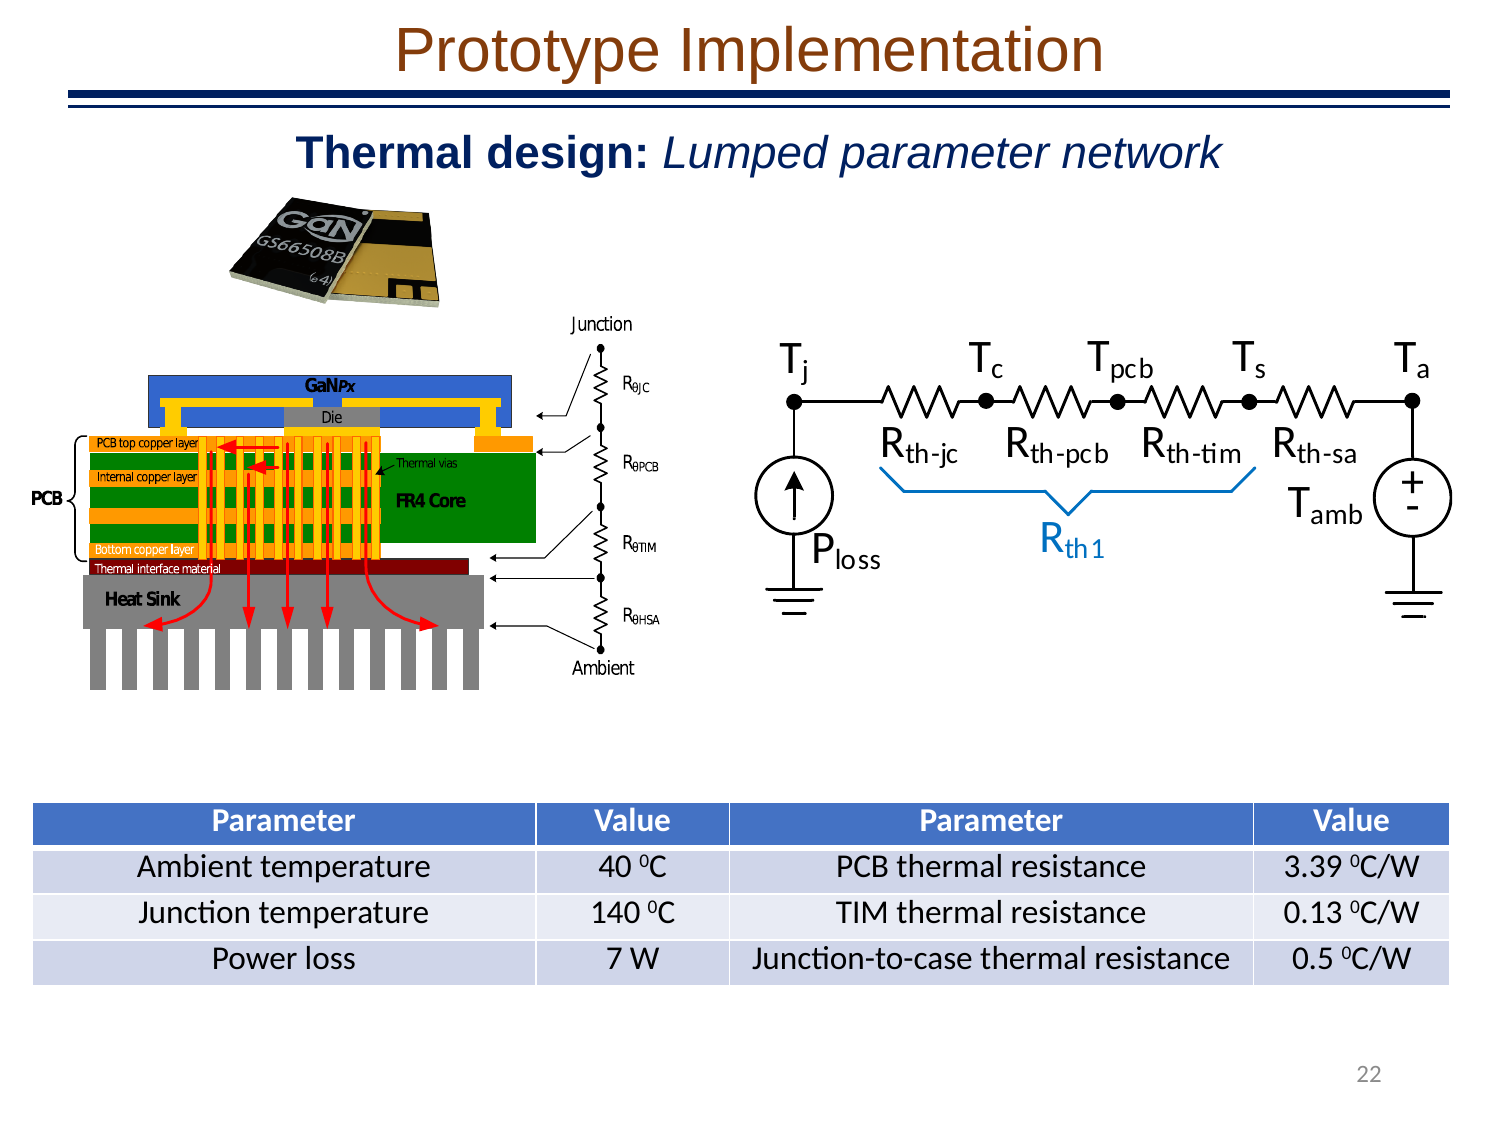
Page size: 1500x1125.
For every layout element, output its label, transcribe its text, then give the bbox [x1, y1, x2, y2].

table_header Value [1254, 803, 1449, 845]
table_header Parameter [33, 803, 535, 845]
slide_number 22 [1059, 1042, 1397, 1103]
table_header Value [537, 803, 729, 845]
table_cell Junction-to-case thermal resistance [730, 941, 1253, 985]
table_cell Power loss [33, 941, 535, 985]
table_cell 0.5 0C/W [1254, 941, 1449, 985]
table_cell 3.39 0C/W [1254, 851, 1449, 893]
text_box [749, 325, 1453, 618]
table_cell 140 0C [537, 895, 729, 939]
text_box Thermal design: Lumped parameter network [43, 111, 1475, 186]
table_cell 40 0C [537, 851, 729, 893]
table_cell Junction temperature [33, 895, 535, 939]
table_header Parameter [730, 803, 1253, 845]
table_cell TIM thermal resistance [730, 895, 1253, 939]
table_cell Ambient temperature [33, 851, 535, 893]
table_cell PCB thermal resistance [730, 851, 1253, 893]
table_cell 7 W [537, 941, 729, 985]
table_cell 0.13 0C/W [1254, 895, 1449, 939]
text_box Prototype Implementation [0, 1, 1500, 92]
picture [32, 186, 660, 691]
